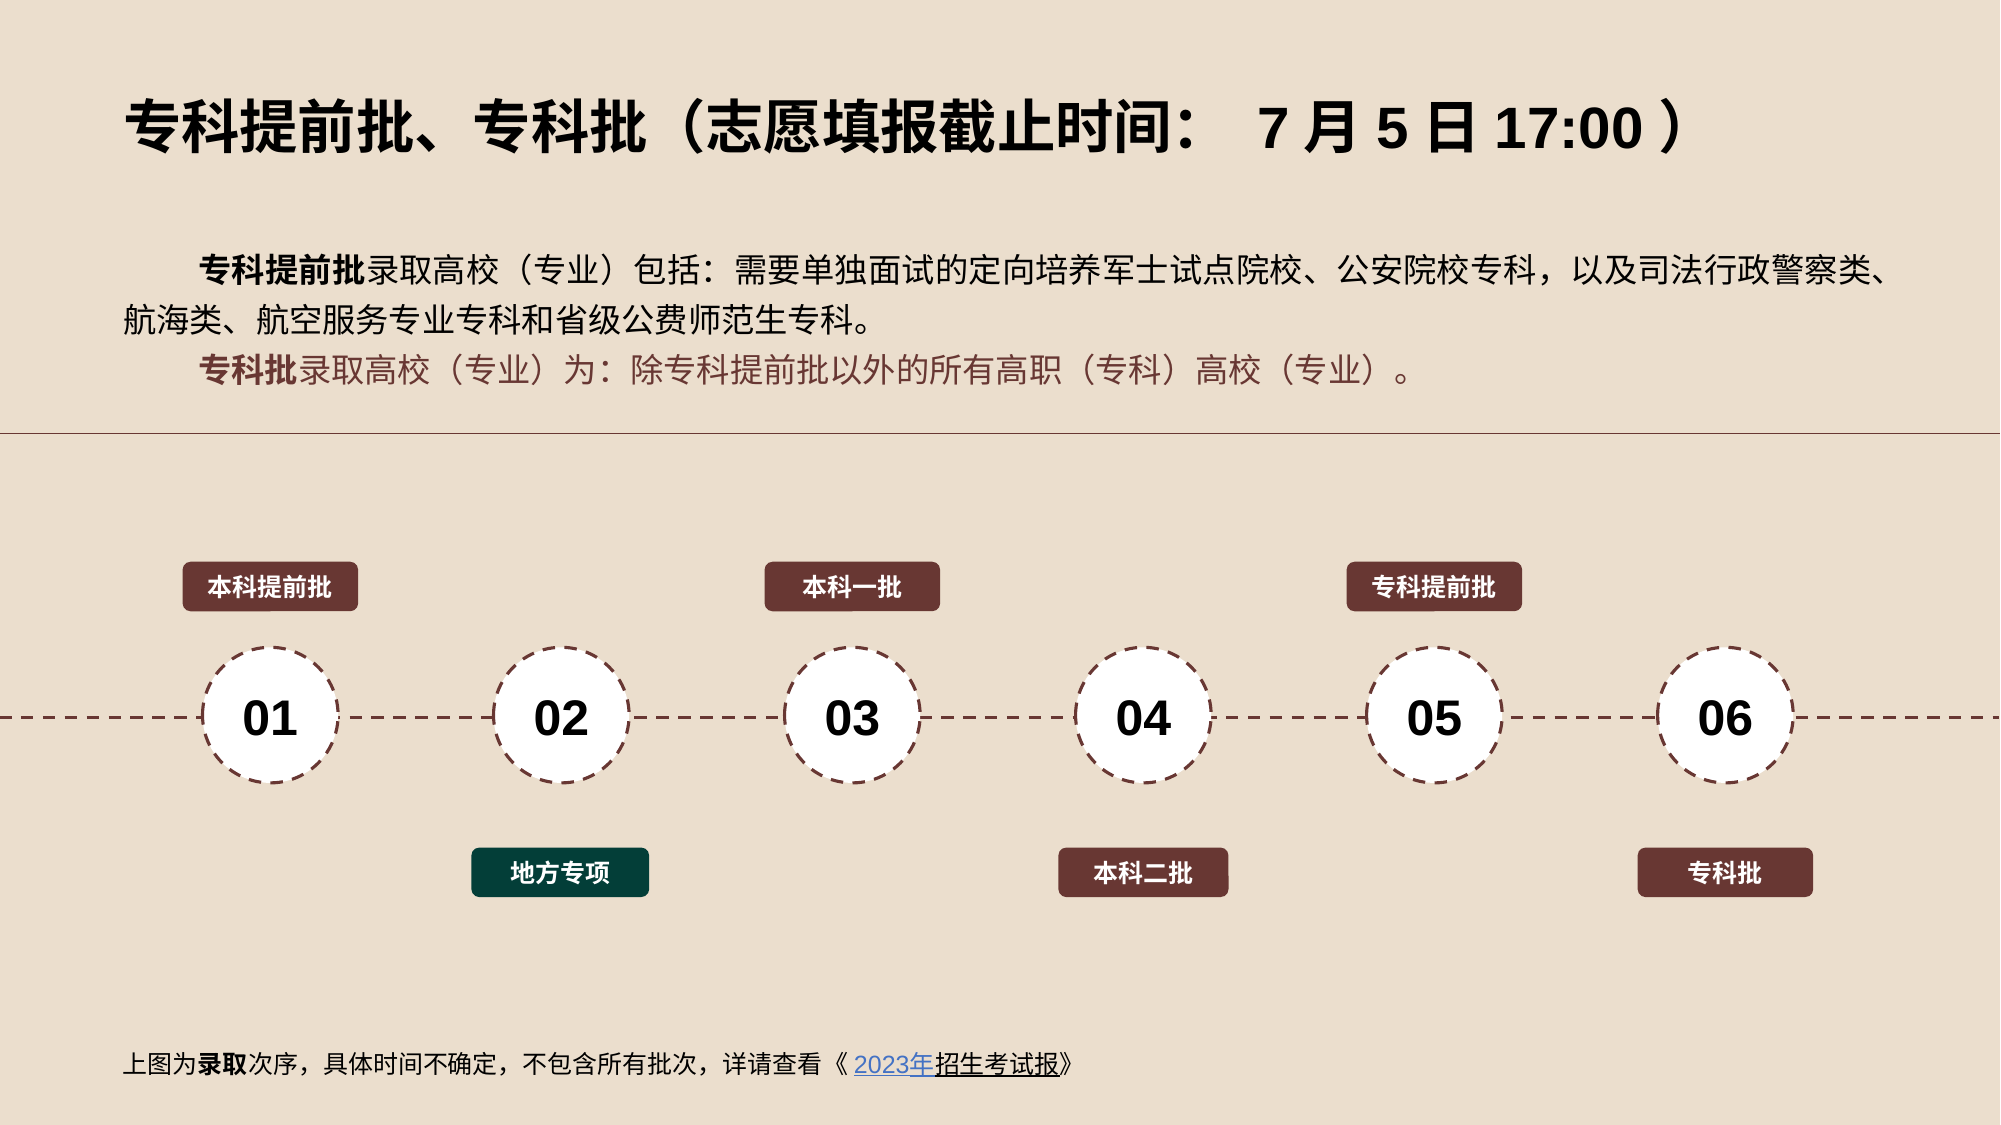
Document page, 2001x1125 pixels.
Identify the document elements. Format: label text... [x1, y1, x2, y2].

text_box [0, 458, 1999, 898]
text_box 专科提前批录取高校（专业）包括：需要单独面试的定向培养军士试点院校、公安院校专科，以及司法行政警察类、航海类、航空服务专业专科和省级公费师范生专科。 专科批录取高校（专业）为：除专科提前批以外的所有高职（专科）高校（专业）。 [108, 232, 1890, 397]
title 专科提前批、专科批（志愿填报截止时间： 7月5日17:00） [108, 0, 1890, 169]
text_box 上图为录取次序，具体时间不确定，不包含所有批次，详请查看《2023年招生考试报》 [108, 1022, 1229, 1092]
